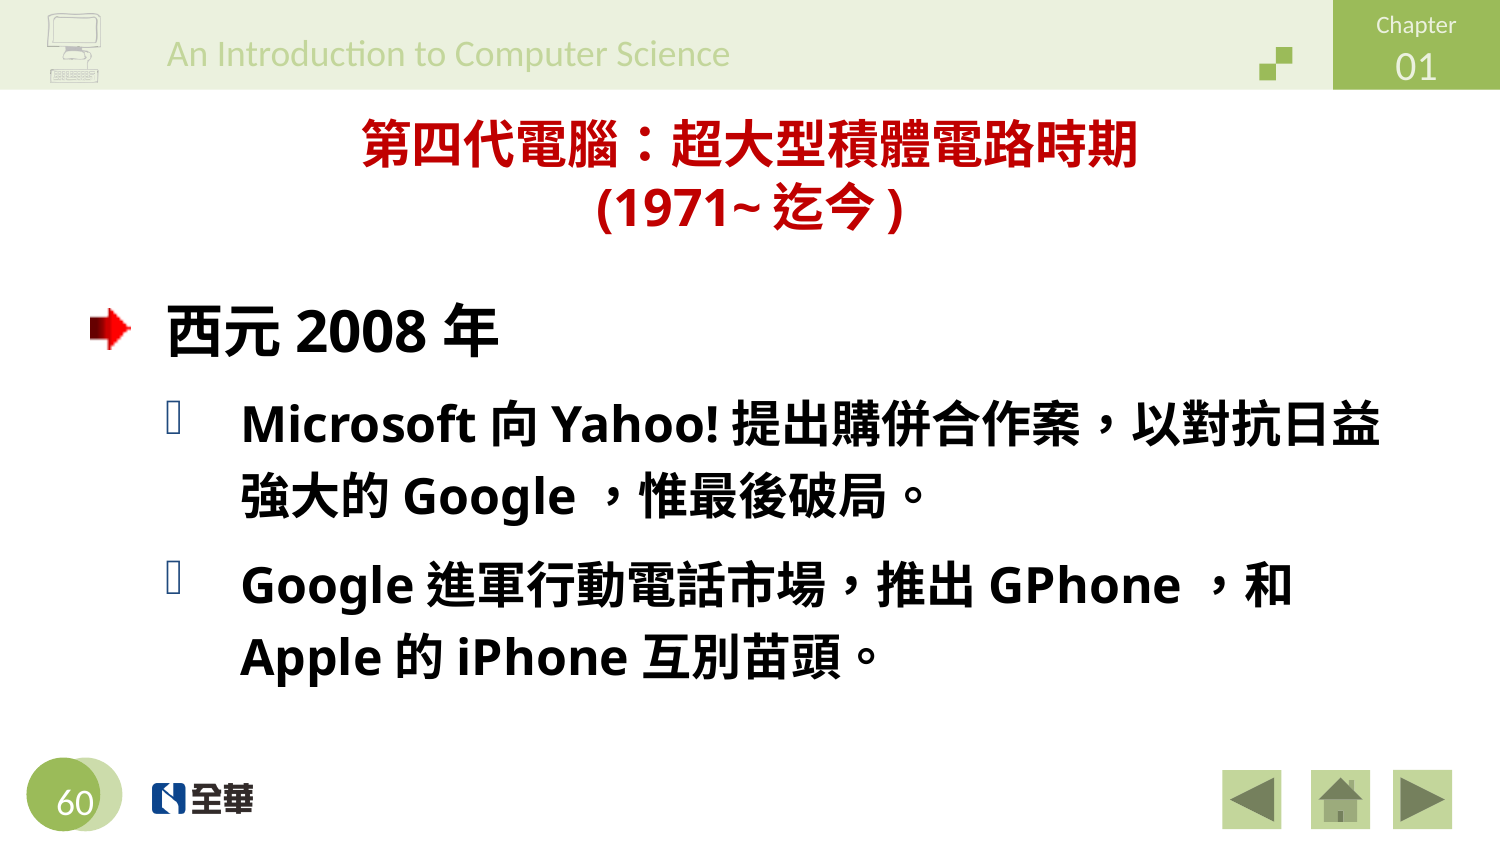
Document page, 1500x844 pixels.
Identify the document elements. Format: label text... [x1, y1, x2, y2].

picture [90, 308, 131, 350]
title 第四代電腦：超大型積體電路時期 (1971~迄今) [75, 104, 1425, 245]
list 西元2008年 Microsoft向Yahoo!提出購併合作案，以對抗日益強大的Google，惟最後破局。 Google進軍行動電話市場，推出GPhone，和Apple的iPhone互別苗頭。 [75, 272, 1425, 754]
text_box [247, 627, 485, 689]
picture [152, 783, 253, 814]
picture [47, 13, 101, 83]
